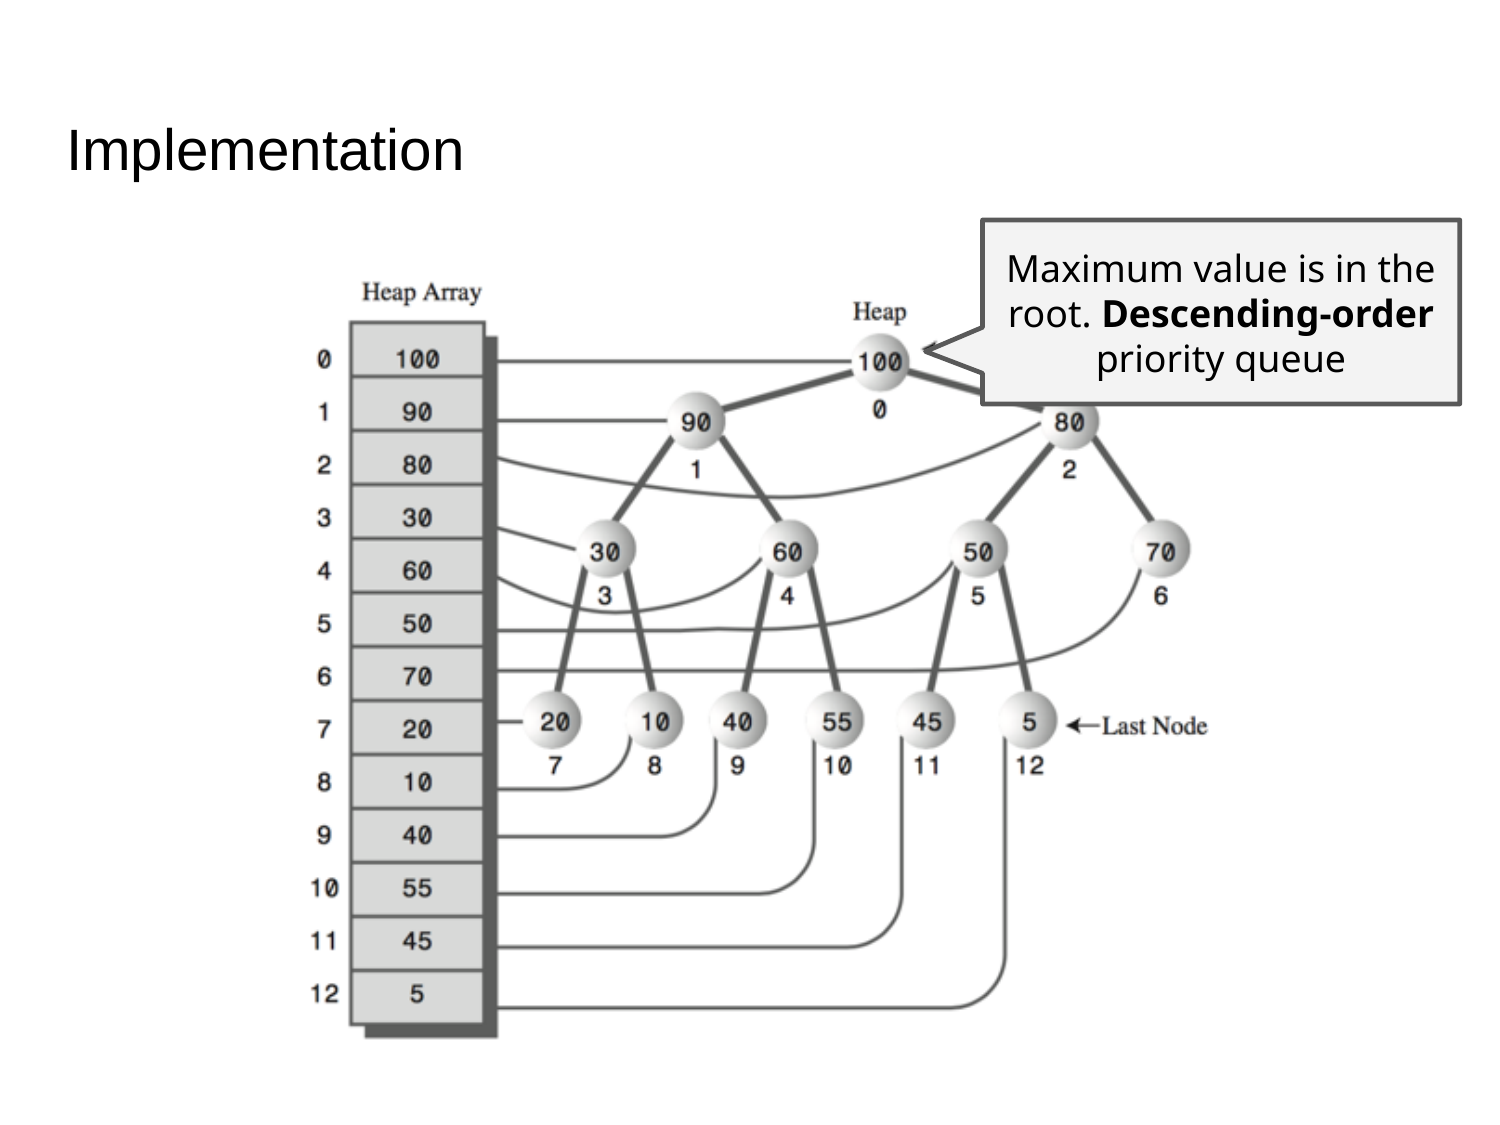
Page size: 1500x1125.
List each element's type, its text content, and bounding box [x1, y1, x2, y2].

text_box Maximum value is in the root. Descending-order priority queue [982, 219, 1460, 404]
picture [254, 238, 1246, 1073]
title Implementation [51, 97, 1449, 223]
